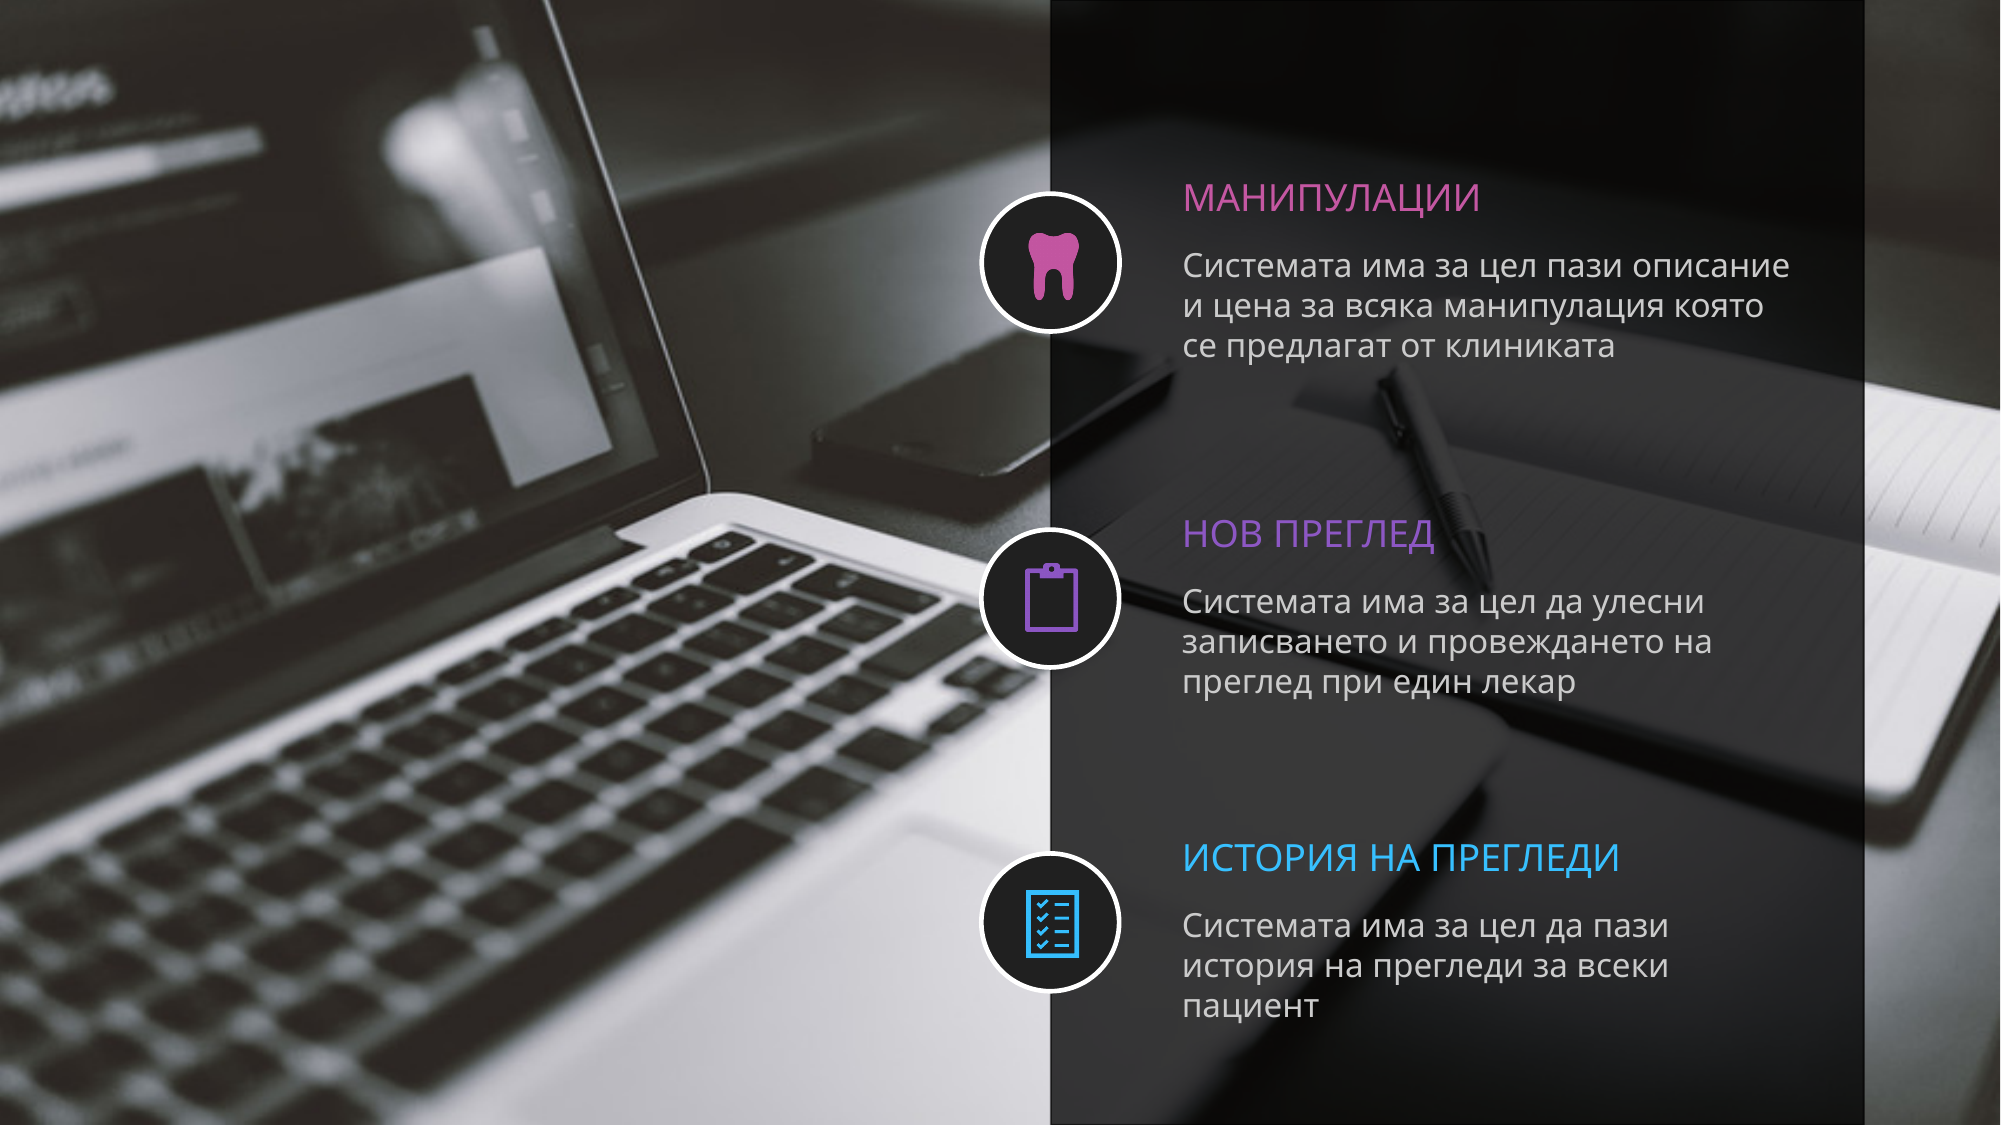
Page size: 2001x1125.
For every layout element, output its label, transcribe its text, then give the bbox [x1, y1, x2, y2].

picture [1011, 883, 1094, 965]
picture [1865, 0, 2001, 1125]
text_box МАНИПУЛАЦИИ Системата има за цел пази описание и цена за всяка манипулация която се предлагат от клиниката [1167, 167, 1814, 372]
text_box НОВ ПРЕГЛЕД Системата има за цел да улесни записването и провеждането на преглед при един лекар [1167, 502, 1813, 708]
text_box [980, 852, 1121, 993]
text_box [980, 528, 1121, 669]
text_box [1050, 0, 1865, 1125]
text_box ИСТОРИЯ НА ПРЕГЛЕДИ Системата има за цел да пази история на прегледи за всеки пациент [1167, 826, 1813, 1032]
picture [1013, 226, 1094, 307]
picture [1010, 556, 1093, 639]
text_box [980, 192, 1121, 333]
picture [0, 0, 1050, 1125]
